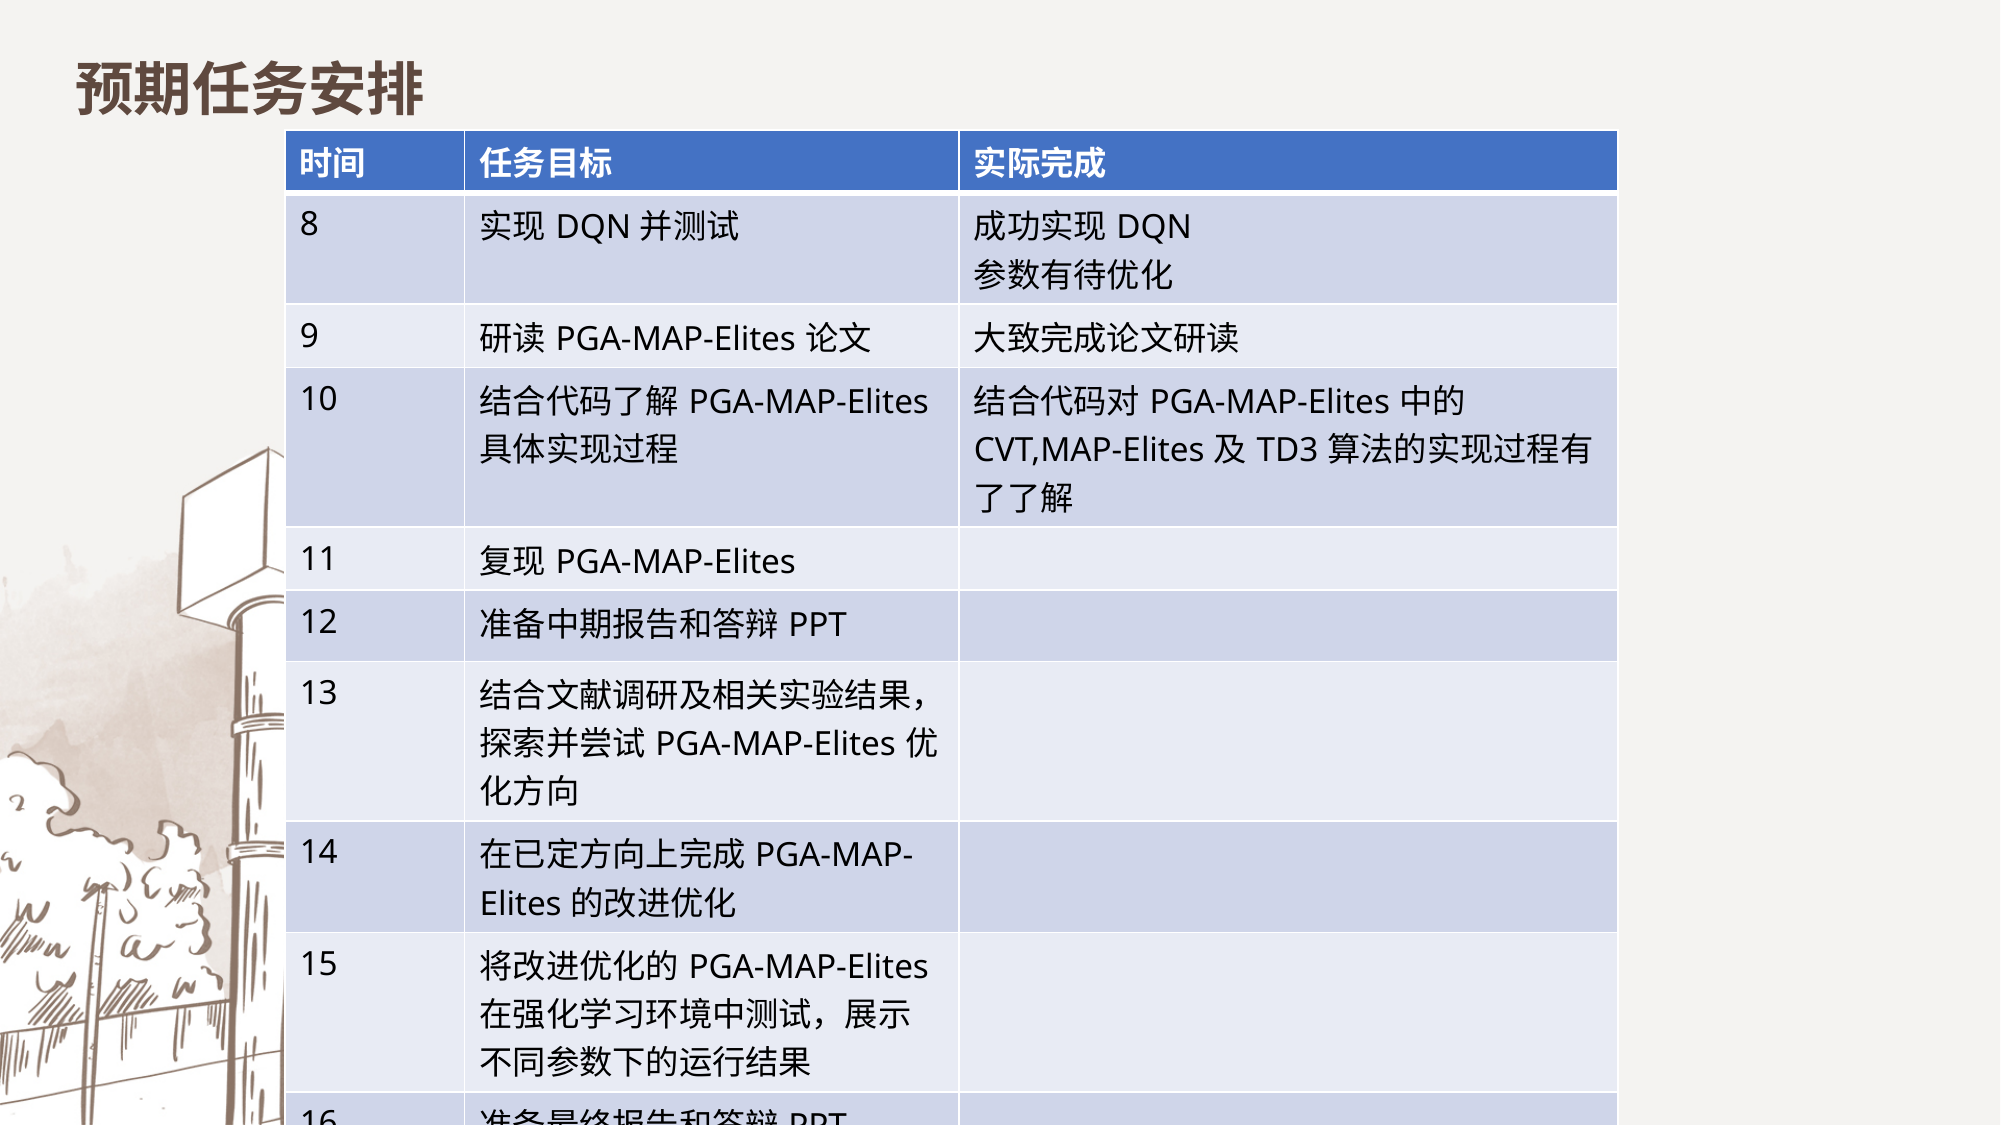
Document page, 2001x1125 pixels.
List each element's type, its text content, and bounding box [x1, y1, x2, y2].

table_cell 成功实现DQN 参数有待优化 [960, 196, 1617, 303]
table_cell 准备中期报告和答辩PPT [465, 591, 958, 661]
table_cell 结合代码对PGA-MAP-Elites中的CVT,MAP-Elites及TD3算法的实现过程有了了解 [960, 368, 1617, 526]
table_cell 将改进优化的PGA-MAP-Elites在强化学习环境中测试，展示不同参数下的运行结果 [465, 933, 958, 1091]
table_header 任务目标 [465, 131, 958, 190]
table_cell 结合代码了解PGA-MAP-Elites具体实现过程 [465, 368, 958, 526]
text_box 预期任务安排 [60, 44, 441, 129]
table_cell 14 [286, 822, 464, 932]
table_cell 研读PGA-MAP-Elites论文 [465, 305, 958, 367]
table_cell [960, 528, 1617, 589]
table_cell 结合文献调研及相关实验结果，探索并尝试PGA-MAP-Elites优化方向 [465, 662, 958, 820]
table_cell 9 [286, 305, 464, 367]
table_cell 16 [286, 1093, 464, 1125]
table_cell 11 [286, 528, 464, 589]
table_cell [960, 1093, 1617, 1125]
table_cell [960, 933, 1617, 1091]
table_cell 13 [286, 662, 464, 820]
table_cell 10 [286, 368, 464, 526]
table_cell 复现PGA-MAP-Elites [465, 528, 958, 589]
table_header 实际完成 [960, 131, 1617, 190]
table_cell [960, 822, 1617, 932]
table_cell 大致完成论文研读 [960, 305, 1617, 367]
table_cell 12 [286, 591, 464, 661]
table_cell [960, 662, 1617, 820]
table_cell 实现DQN并测试 [465, 196, 958, 303]
table_cell 15 [286, 933, 464, 1091]
table_cell 在已定方向上完成PGA-MAP-Elites的改进优化 [465, 822, 958, 932]
picture [0, 0, 2001, 1125]
table_header 时间 [286, 131, 464, 190]
table_cell [960, 591, 1617, 661]
table_cell 准备最终报告和答辩PPT [465, 1093, 958, 1125]
table_cell 8 [286, 196, 464, 303]
